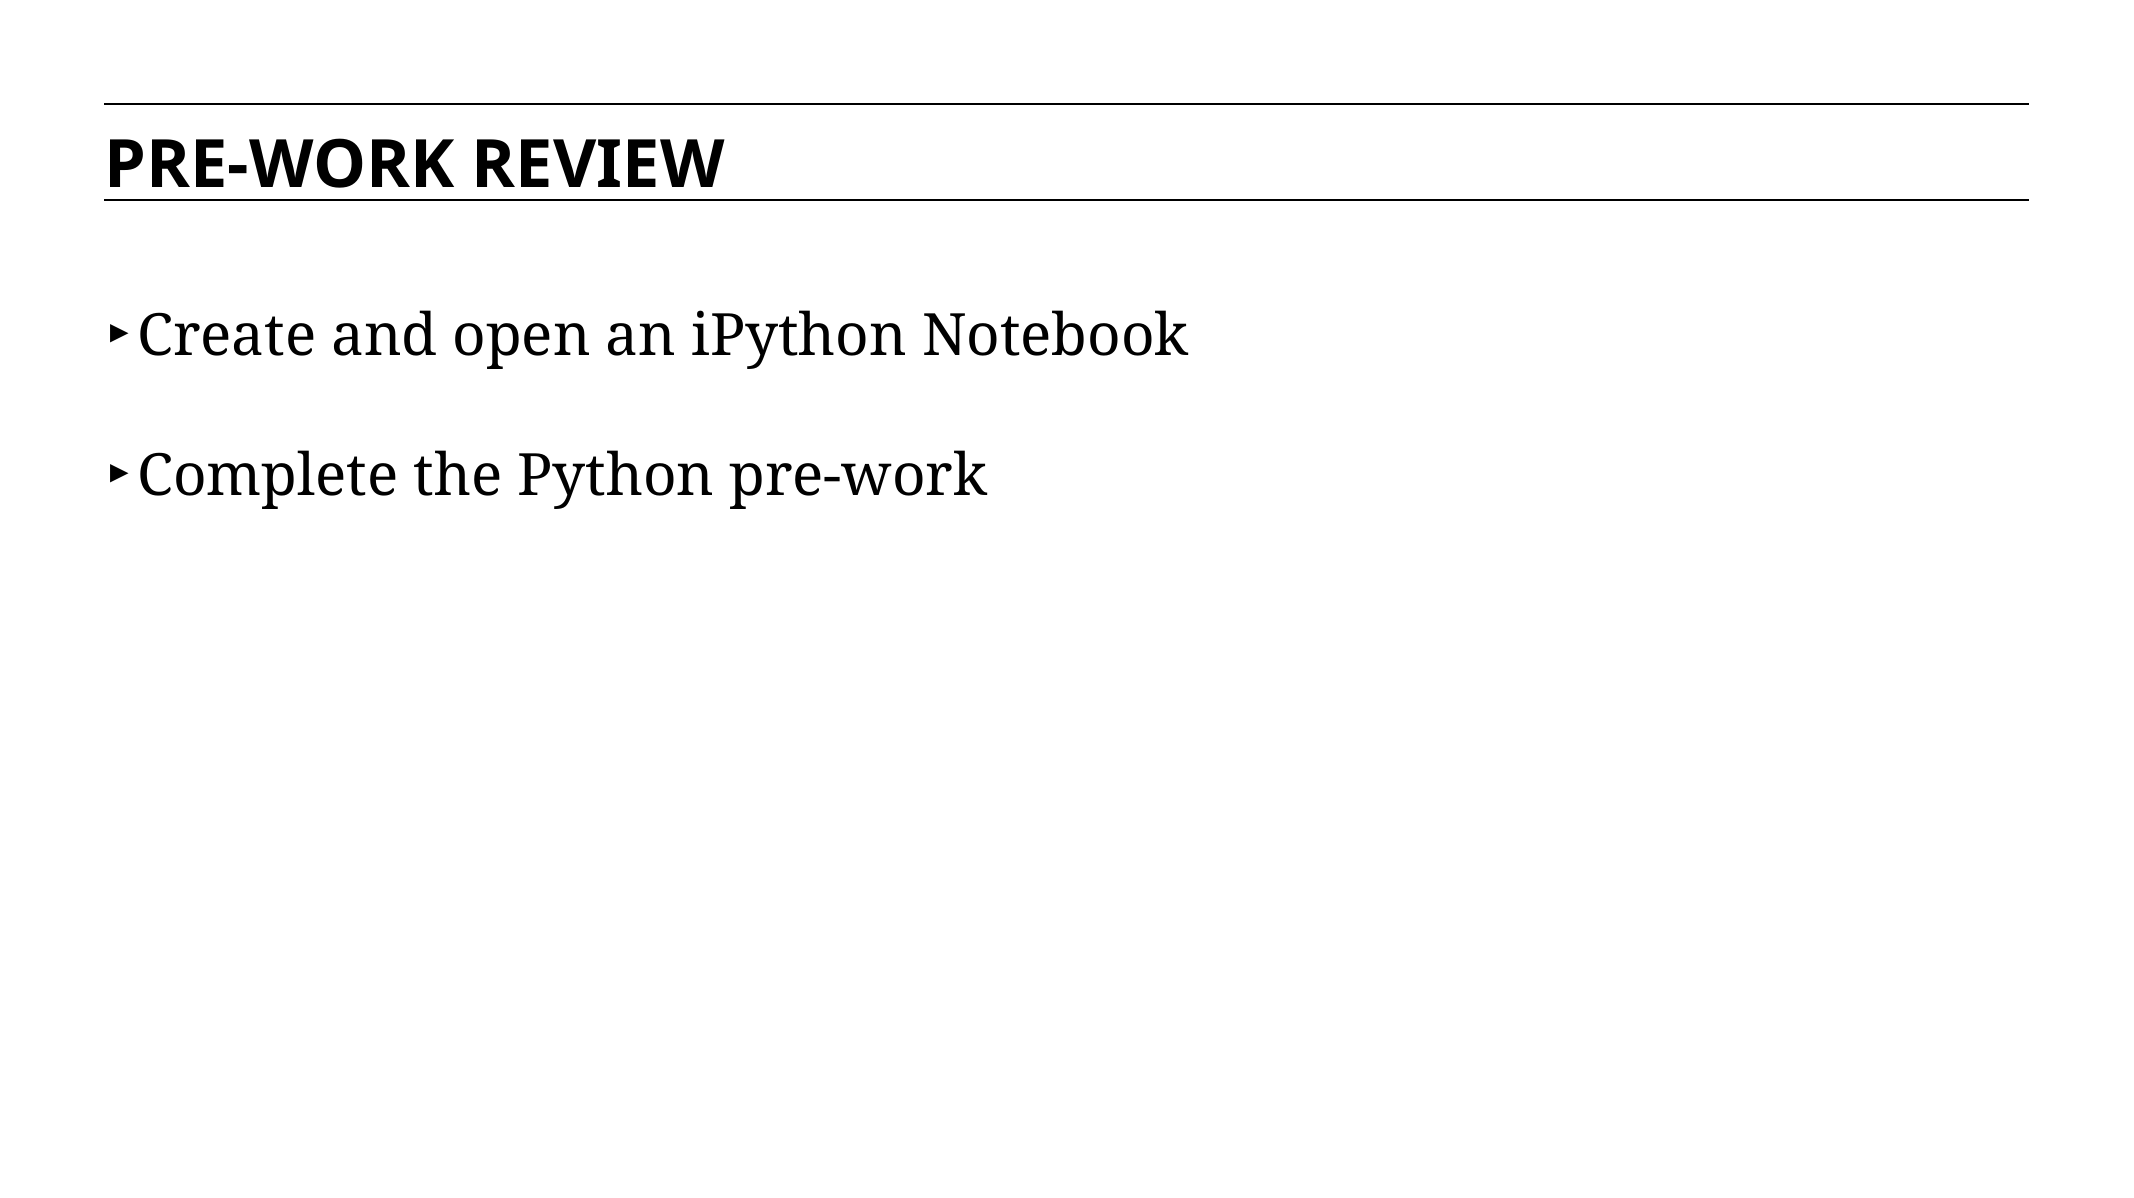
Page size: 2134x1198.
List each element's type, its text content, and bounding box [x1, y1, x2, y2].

list Create and open an iPython Notebook Complete the Python pre-work [104, 157, 2030, 783]
text_box PRE-WORK REVIEW [104, 120, 2030, 157]
